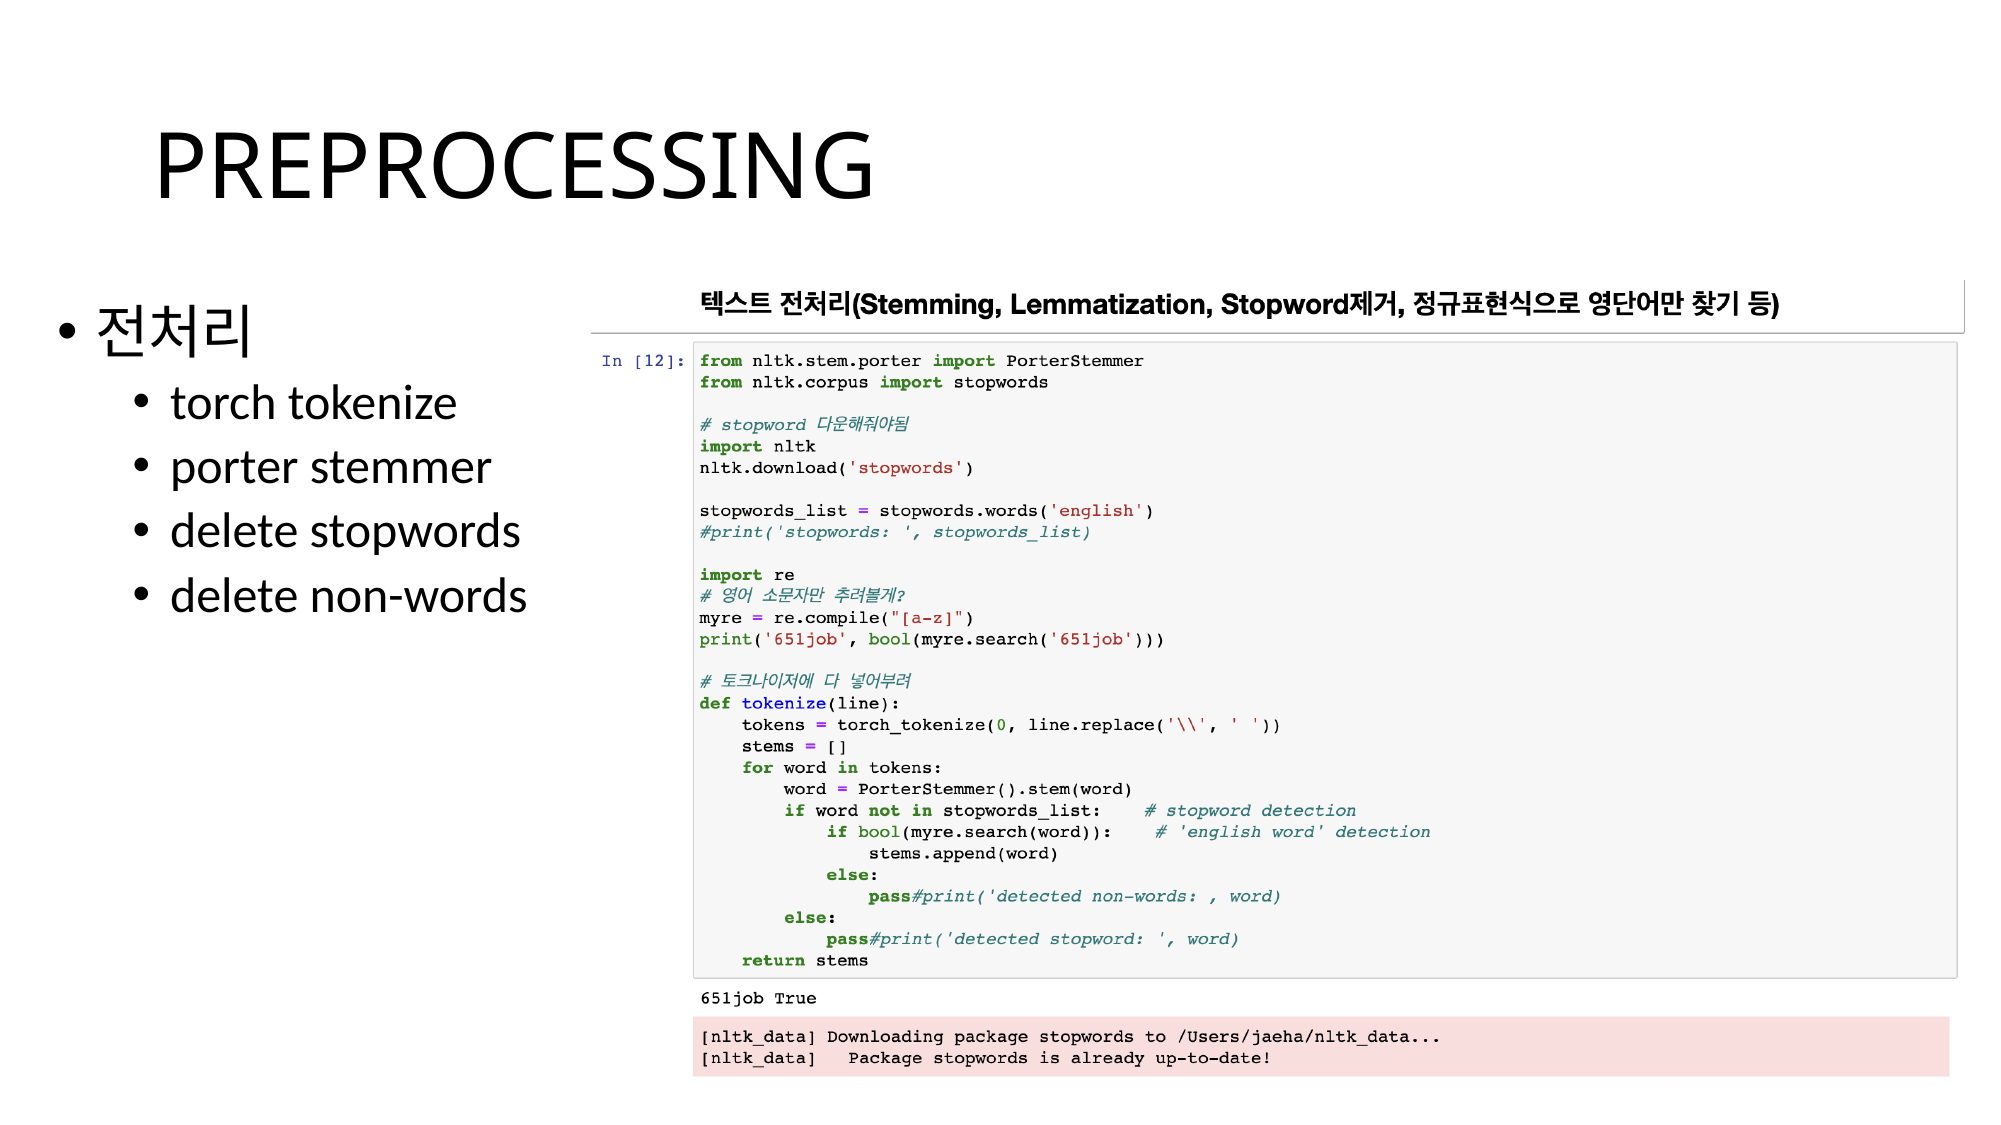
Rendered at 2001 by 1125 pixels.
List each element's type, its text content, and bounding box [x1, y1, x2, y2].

title PREPROCESSING [137, 59, 1863, 278]
picture [591, 280, 1970, 1085]
text_box 전처리 torch tokenize porter stemmer delete stopwords delete non-words [42, 295, 591, 1010]
